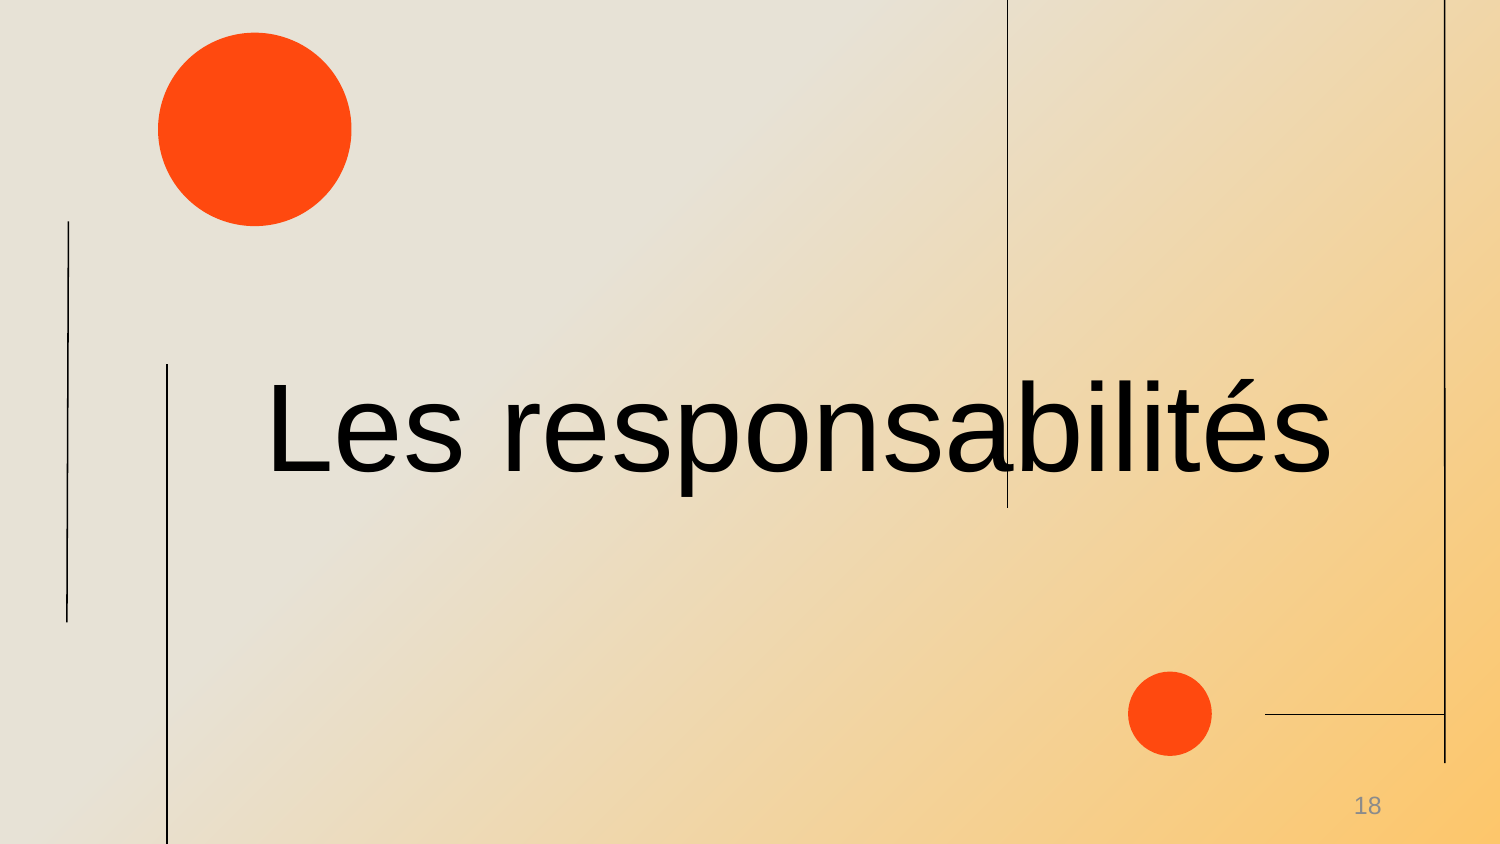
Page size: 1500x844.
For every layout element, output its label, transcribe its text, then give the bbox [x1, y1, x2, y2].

text_box [158, 32, 352, 227]
text_box [1128, 671, 1212, 756]
slide_number 18 [1059, 782, 1397, 828]
title Les responsabilités [197, 280, 1402, 564]
